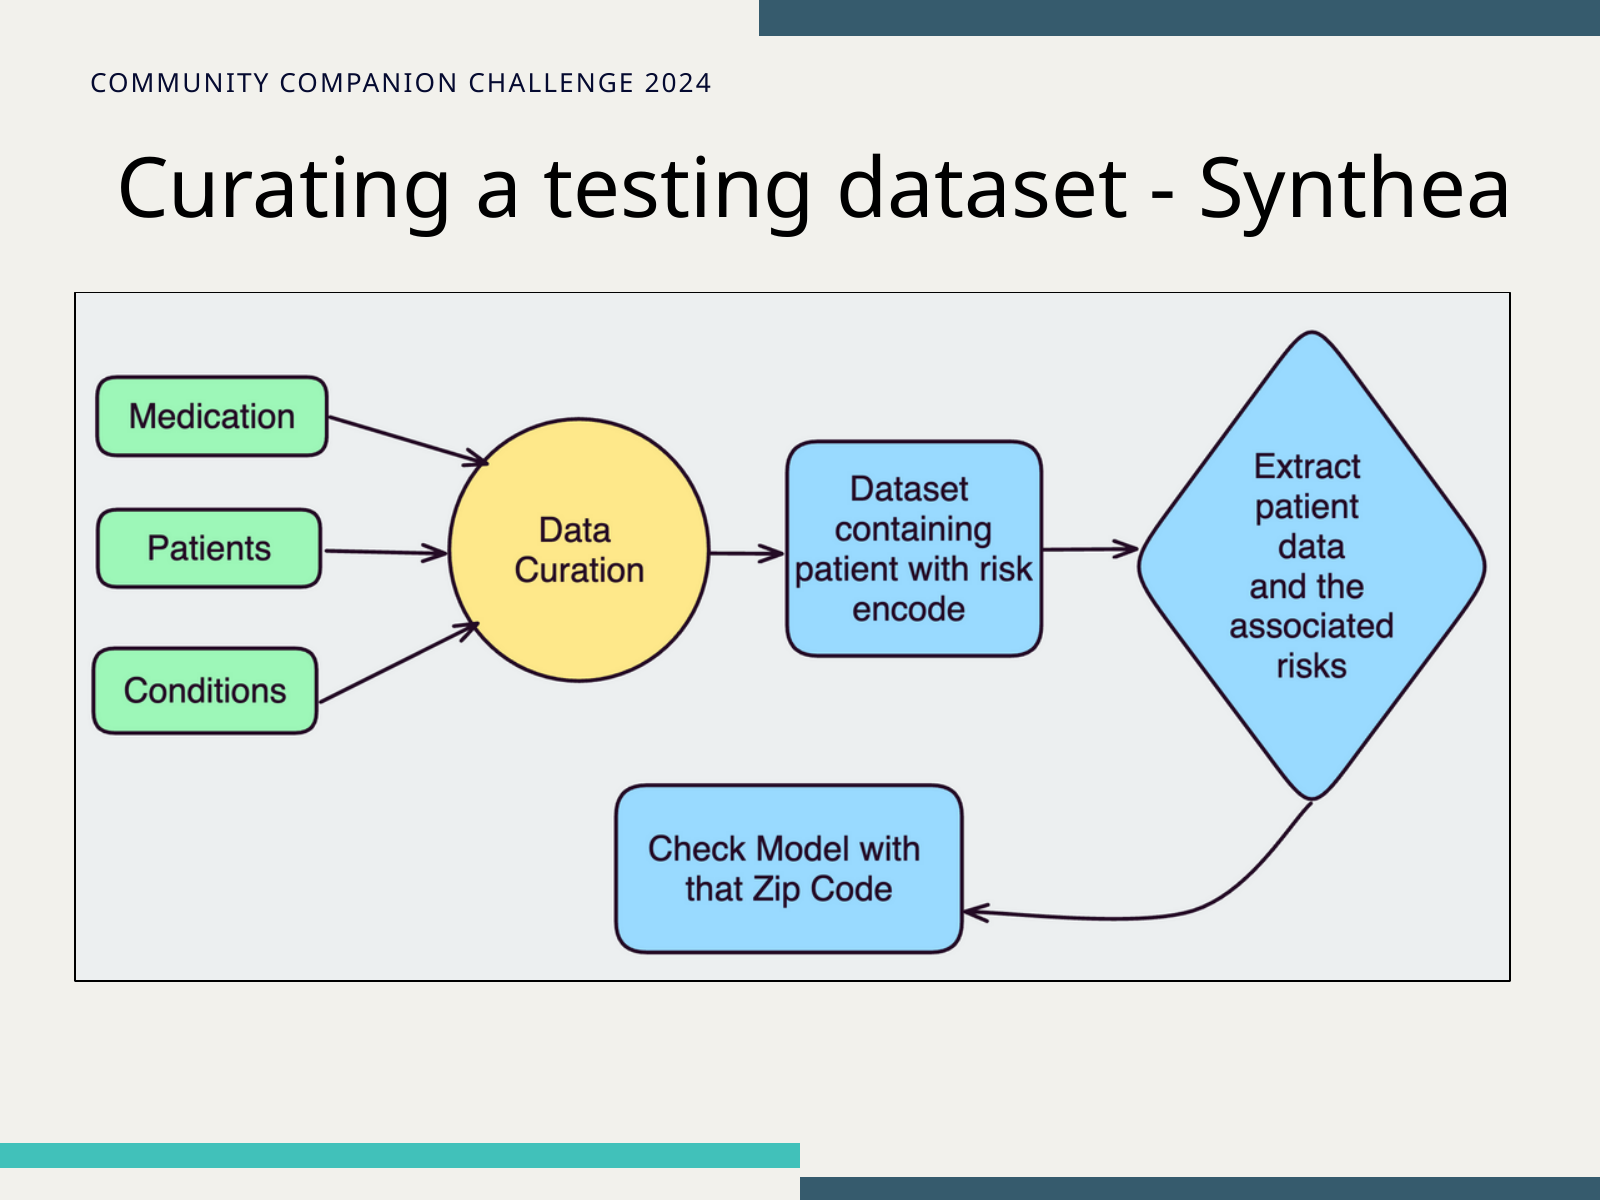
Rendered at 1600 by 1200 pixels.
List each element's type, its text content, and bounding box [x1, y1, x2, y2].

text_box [799, 1176, 1600, 1200]
text_box [74, 292, 1511, 982]
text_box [758, 0, 1600, 37]
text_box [0, 1143, 801, 1168]
text_box Curating a testing dataset - Synthea [15, 117, 1600, 234]
text_box COMMUNITY COMPANION CHALLENGE 2024 [90, 61, 733, 99]
